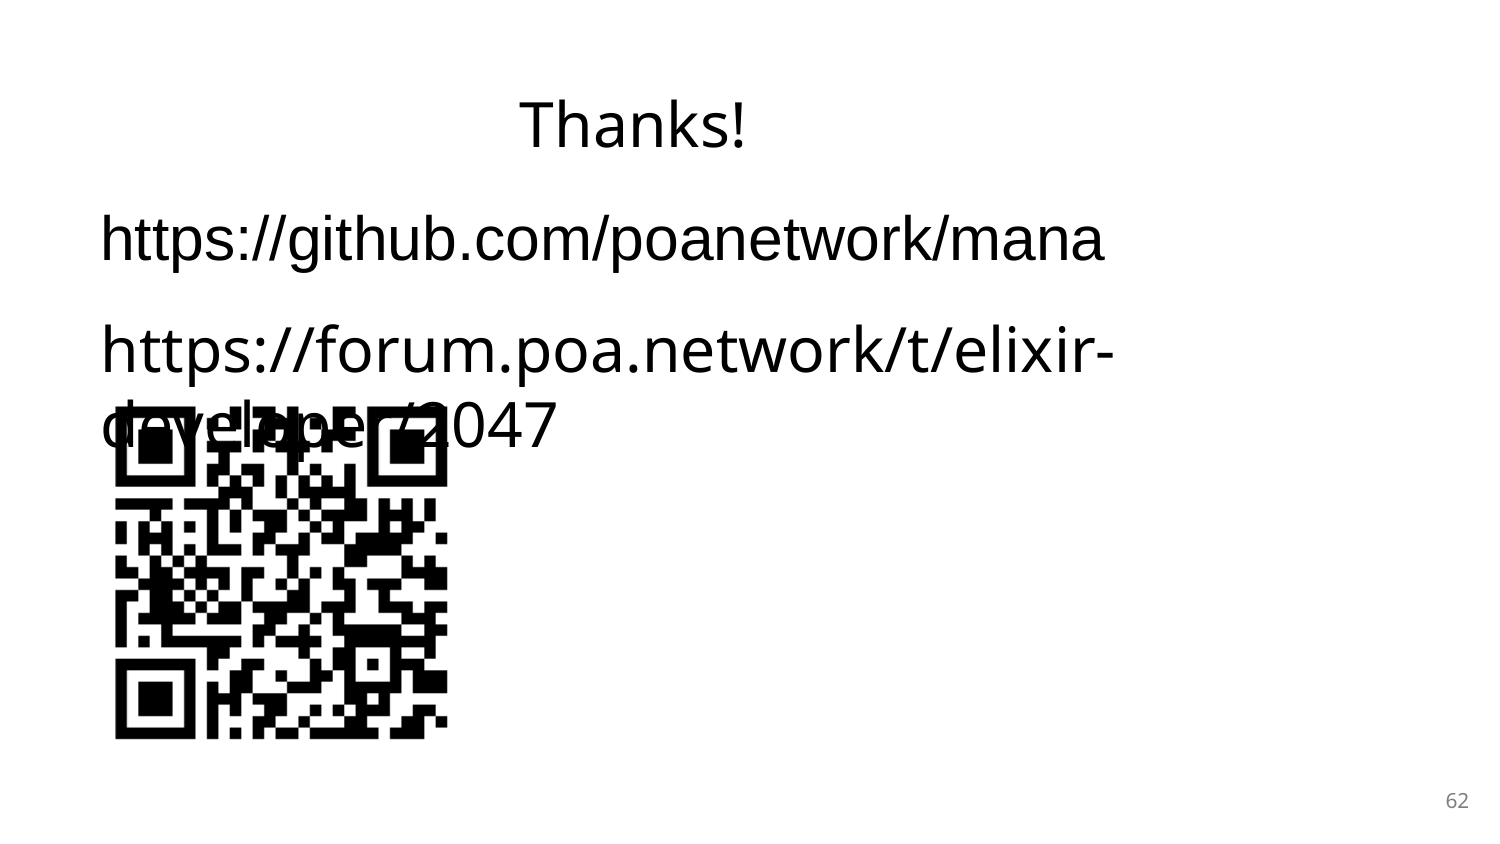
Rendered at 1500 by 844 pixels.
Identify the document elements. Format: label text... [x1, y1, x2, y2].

picture [66, 358, 497, 788]
text_box https://forum.poa.network/t/elixir-developer/2047 [85, 294, 1476, 384]
slide_number ‹#› [1394, 769, 1484, 834]
text_box https://github.com/poanetwork/mana [85, 183, 1288, 261]
list Thanks! [505, 58, 886, 168]
